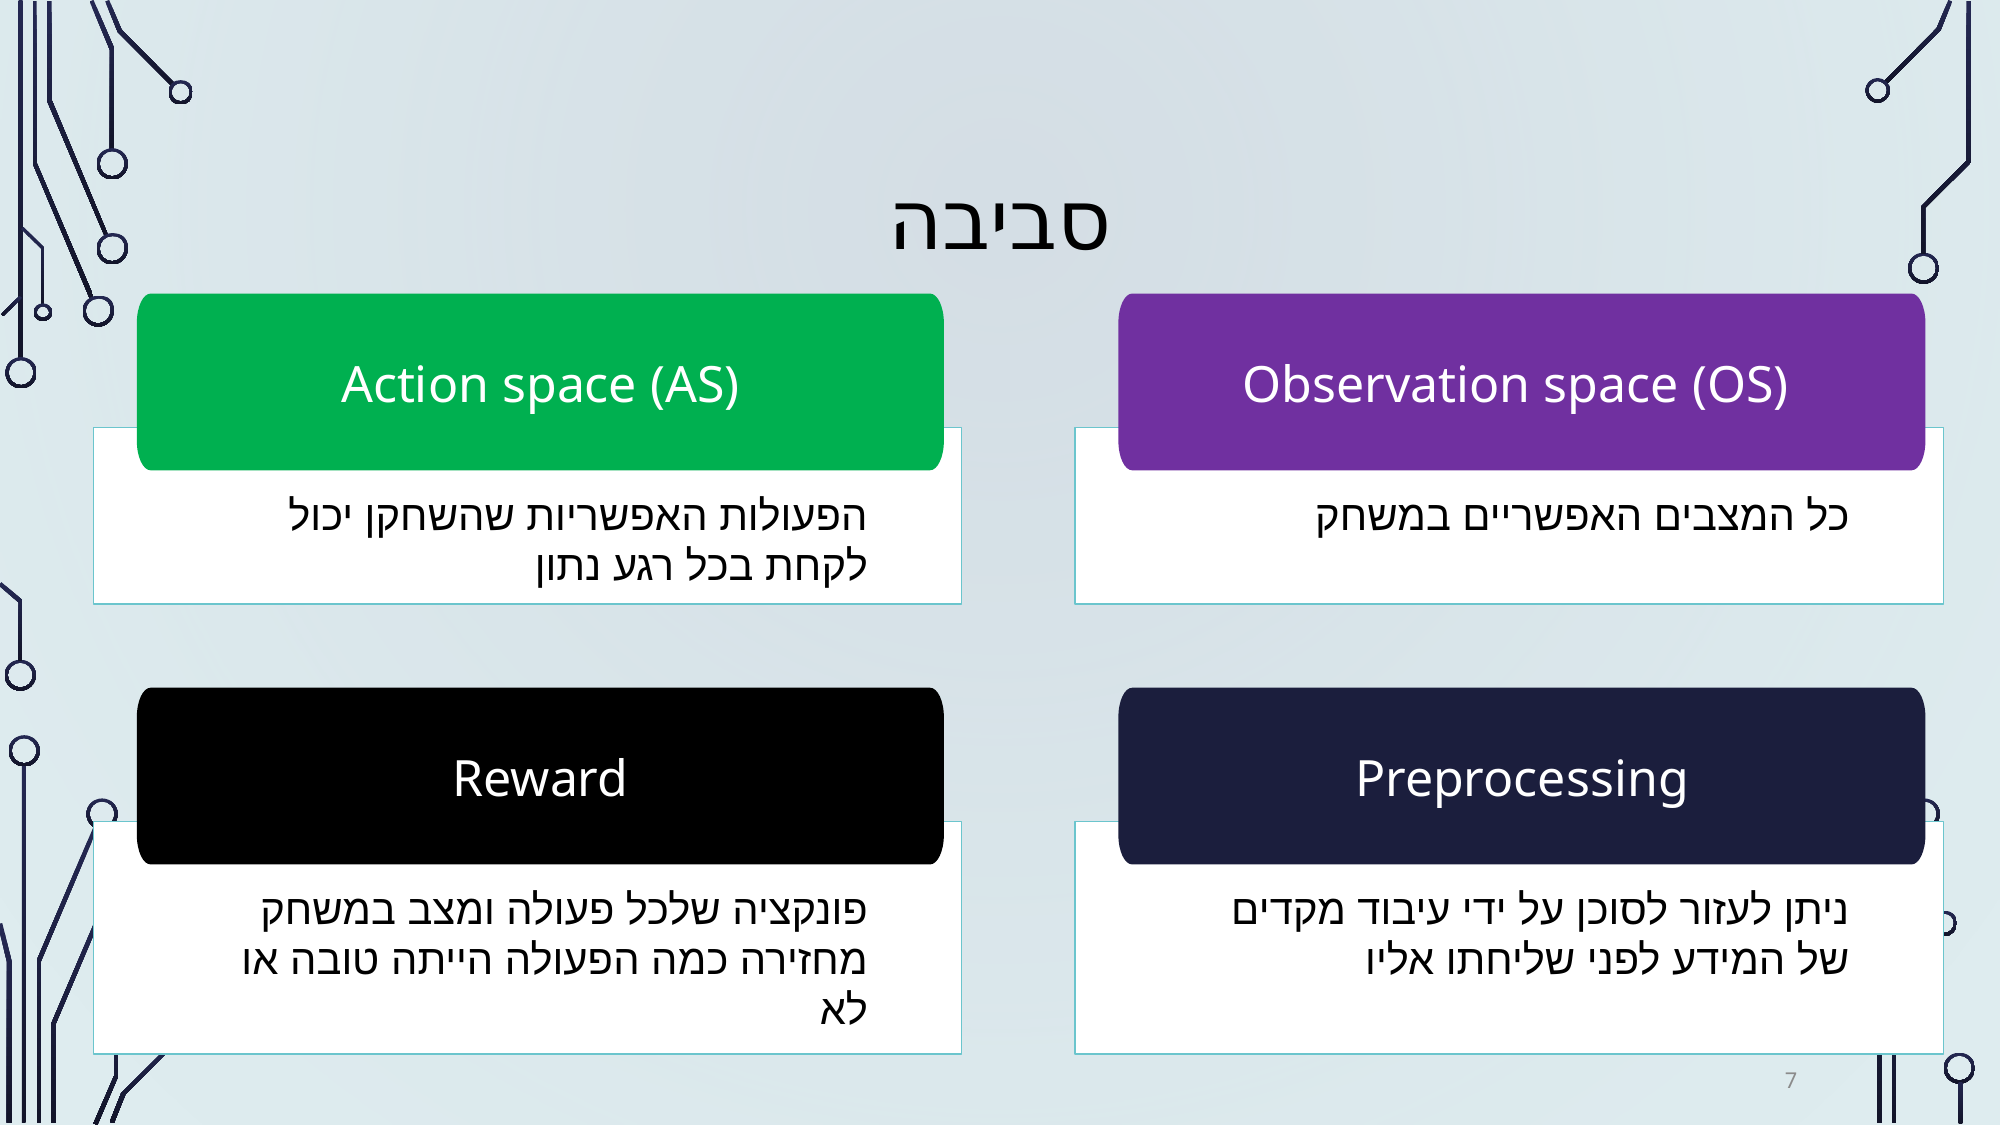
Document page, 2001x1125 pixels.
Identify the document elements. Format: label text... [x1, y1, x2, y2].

title סביבה [187, 101, 1813, 344]
text_box כל המצבים האפשריים במשחק [1074, 427, 1944, 605]
text_box פונקציה שלכל פעולה ומצב במשחק מחזירה כמה הפעולה הייתה טובה או לא [93, 821, 962, 1055]
text_box Action space (AS) [136, 293, 944, 471]
text_box הפעולות האפשריות שהשחקן יכול לקחת בכל רגע נתון [93, 427, 962, 605]
text_box Observation space (OS) [1118, 293, 1926, 471]
text_box Reward [136, 687, 944, 865]
text_box ניתן לעזור לסוכן על ידי עיבוד מקדים של המידע לפני שליחתו אליו [1074, 821, 1944, 1055]
slide_number 7 [1685, 1051, 1813, 1112]
text_box Preprocessing [1118, 687, 1926, 865]
